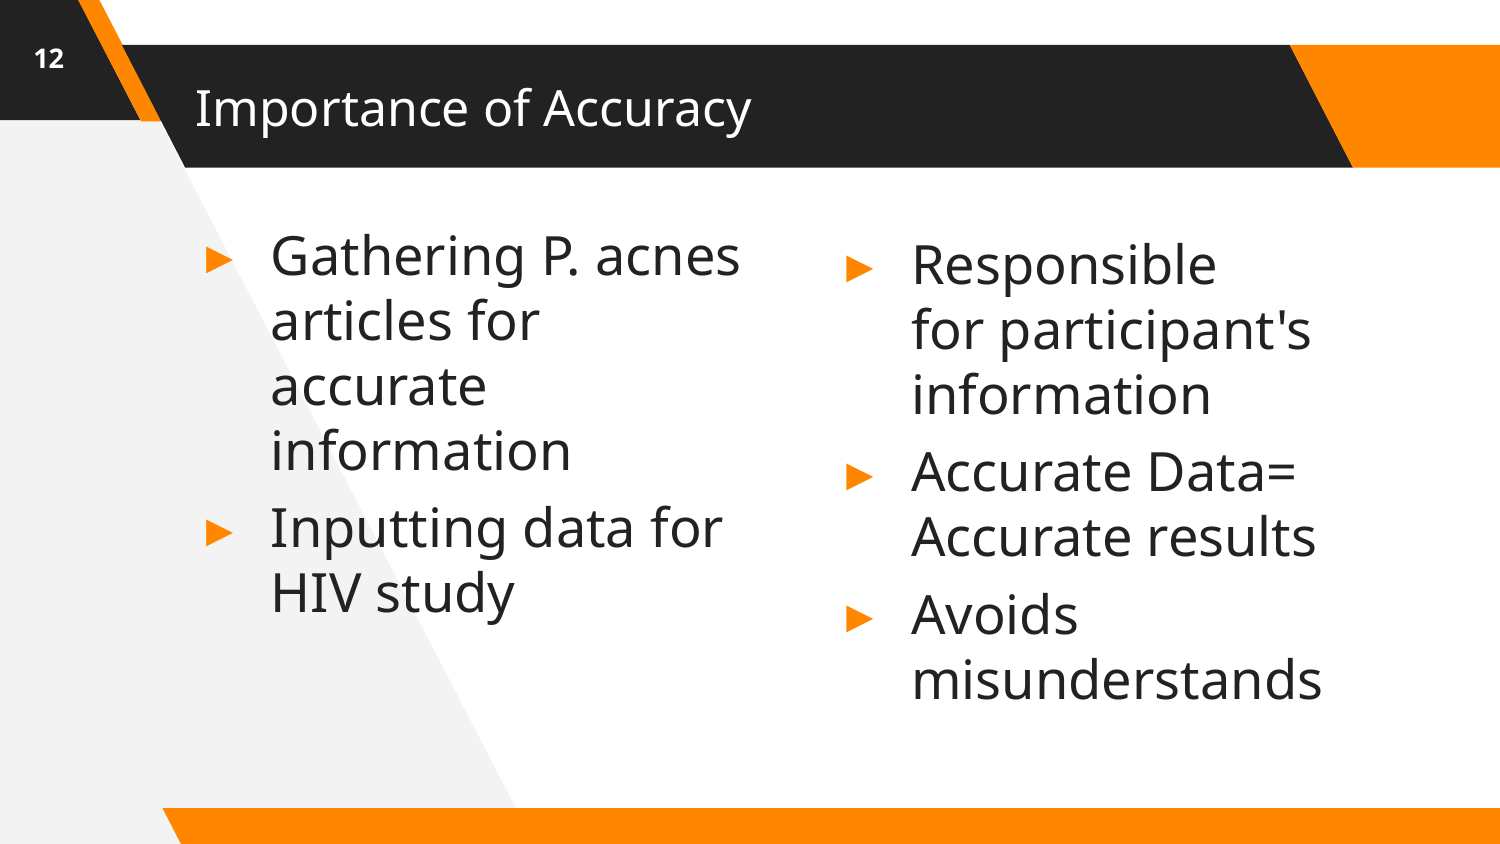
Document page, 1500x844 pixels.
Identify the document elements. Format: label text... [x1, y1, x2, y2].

list Gathering P. acnes articles for accurate information Inputting data for HIV study [180, 206, 785, 787]
slide_number 12 [0, 0, 98, 121]
title Importance of Accuracy [180, 44, 1424, 168]
list Responsible for participant's information Accurate Data= Accurate results Avoids misunderstands [821, 215, 1426, 796]
